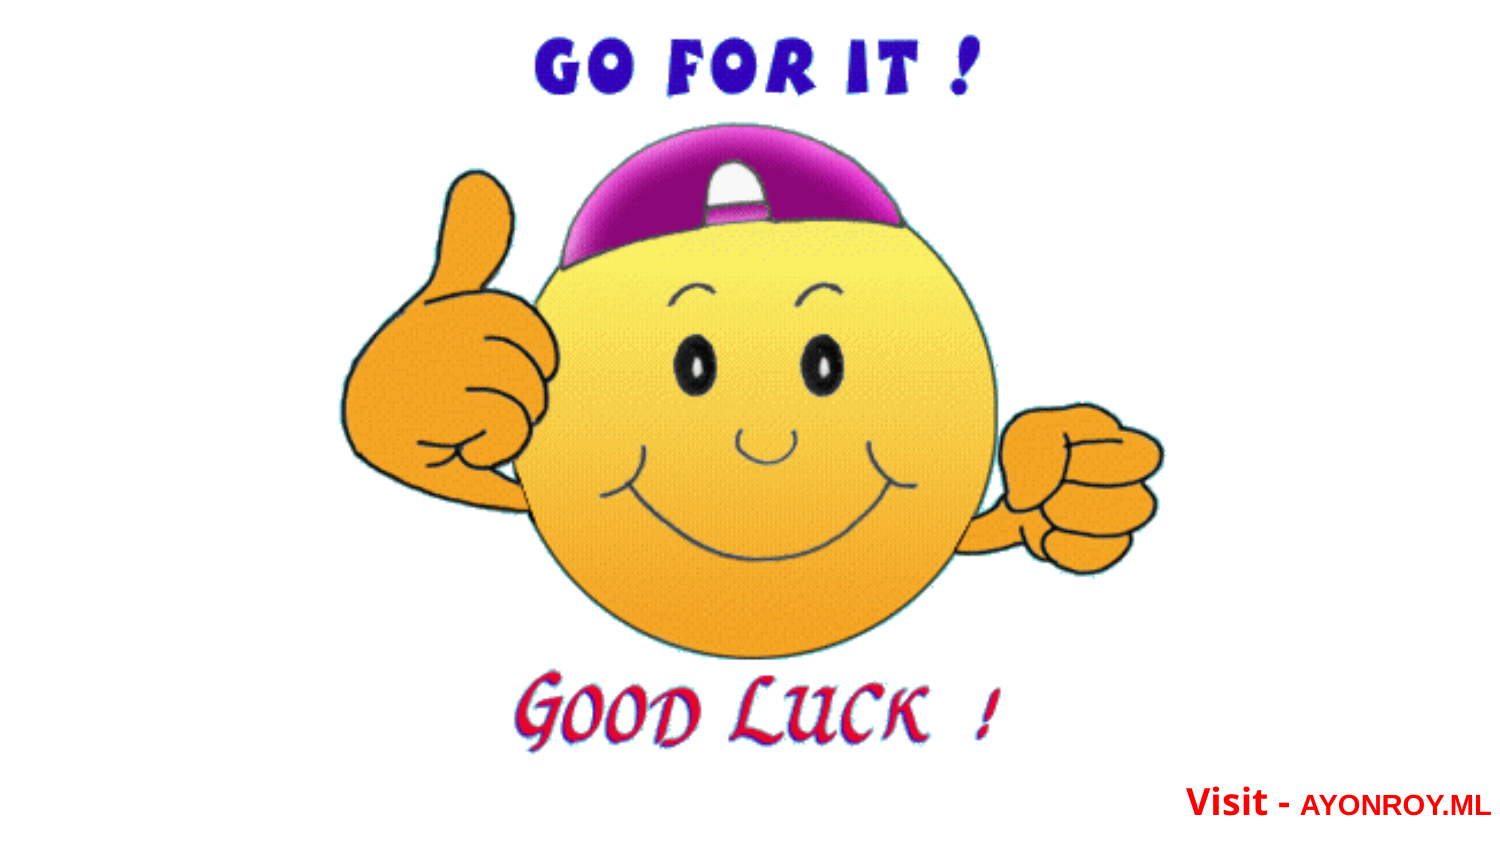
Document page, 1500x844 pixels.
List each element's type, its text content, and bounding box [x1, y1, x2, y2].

picture [316, 33, 1184, 811]
text_box Visit - AYONROY.ML [1170, 762, 1500, 832]
